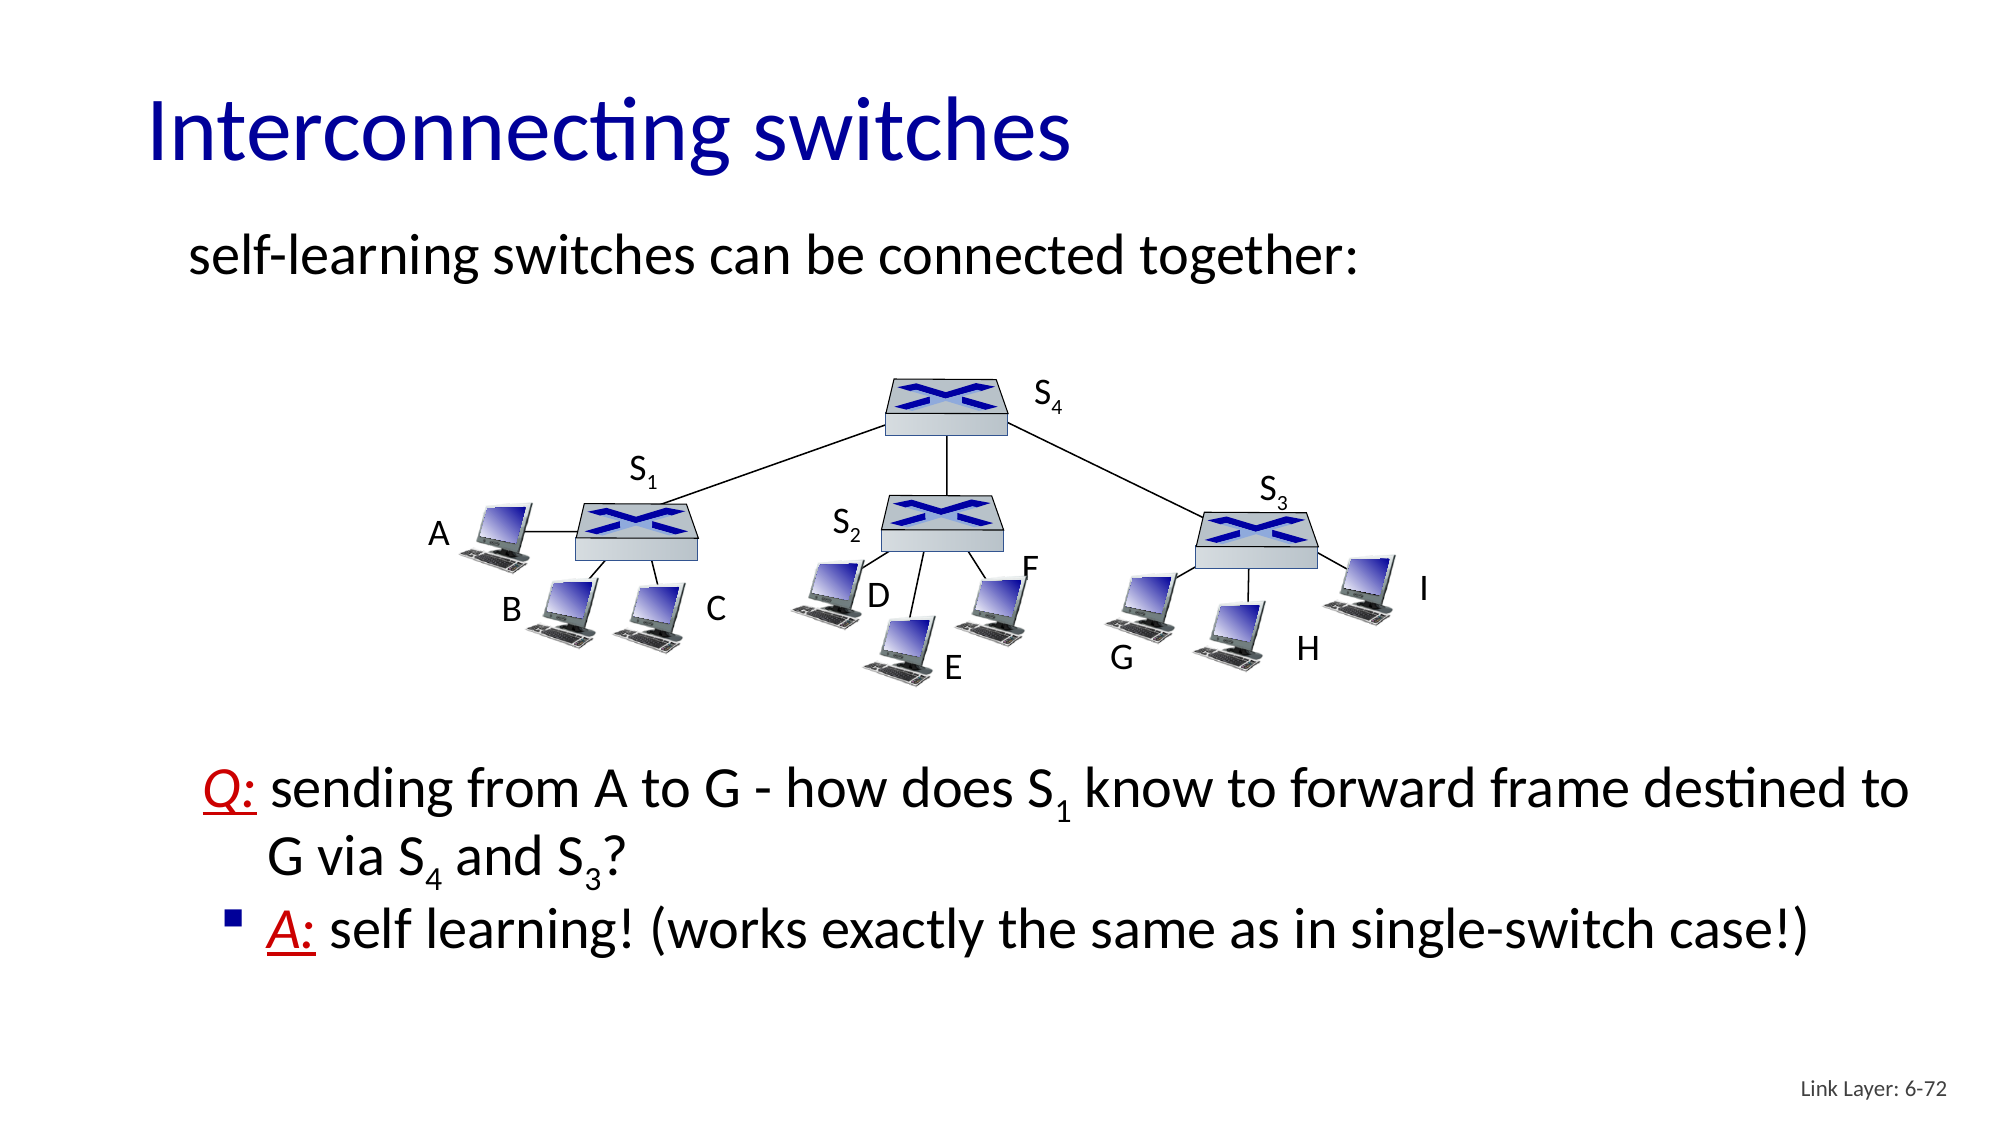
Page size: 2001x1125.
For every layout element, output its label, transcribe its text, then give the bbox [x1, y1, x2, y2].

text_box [648, 359, 1445, 696]
slide_number Link Layer: 6-72 [1512, 1056, 1963, 1117]
text_box Q: sending from A to G - how does S1 know to forward frame destined to G via S4 and S3? A: self learning! (works exactly the same as in single-switch case!) [177, 746, 1941, 1022]
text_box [575, 503, 699, 561]
title Interconnecting switches [131, 57, 1857, 205]
text_box self-learning switches can be connected together: [173, 219, 1467, 332]
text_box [412, 435, 648, 659]
